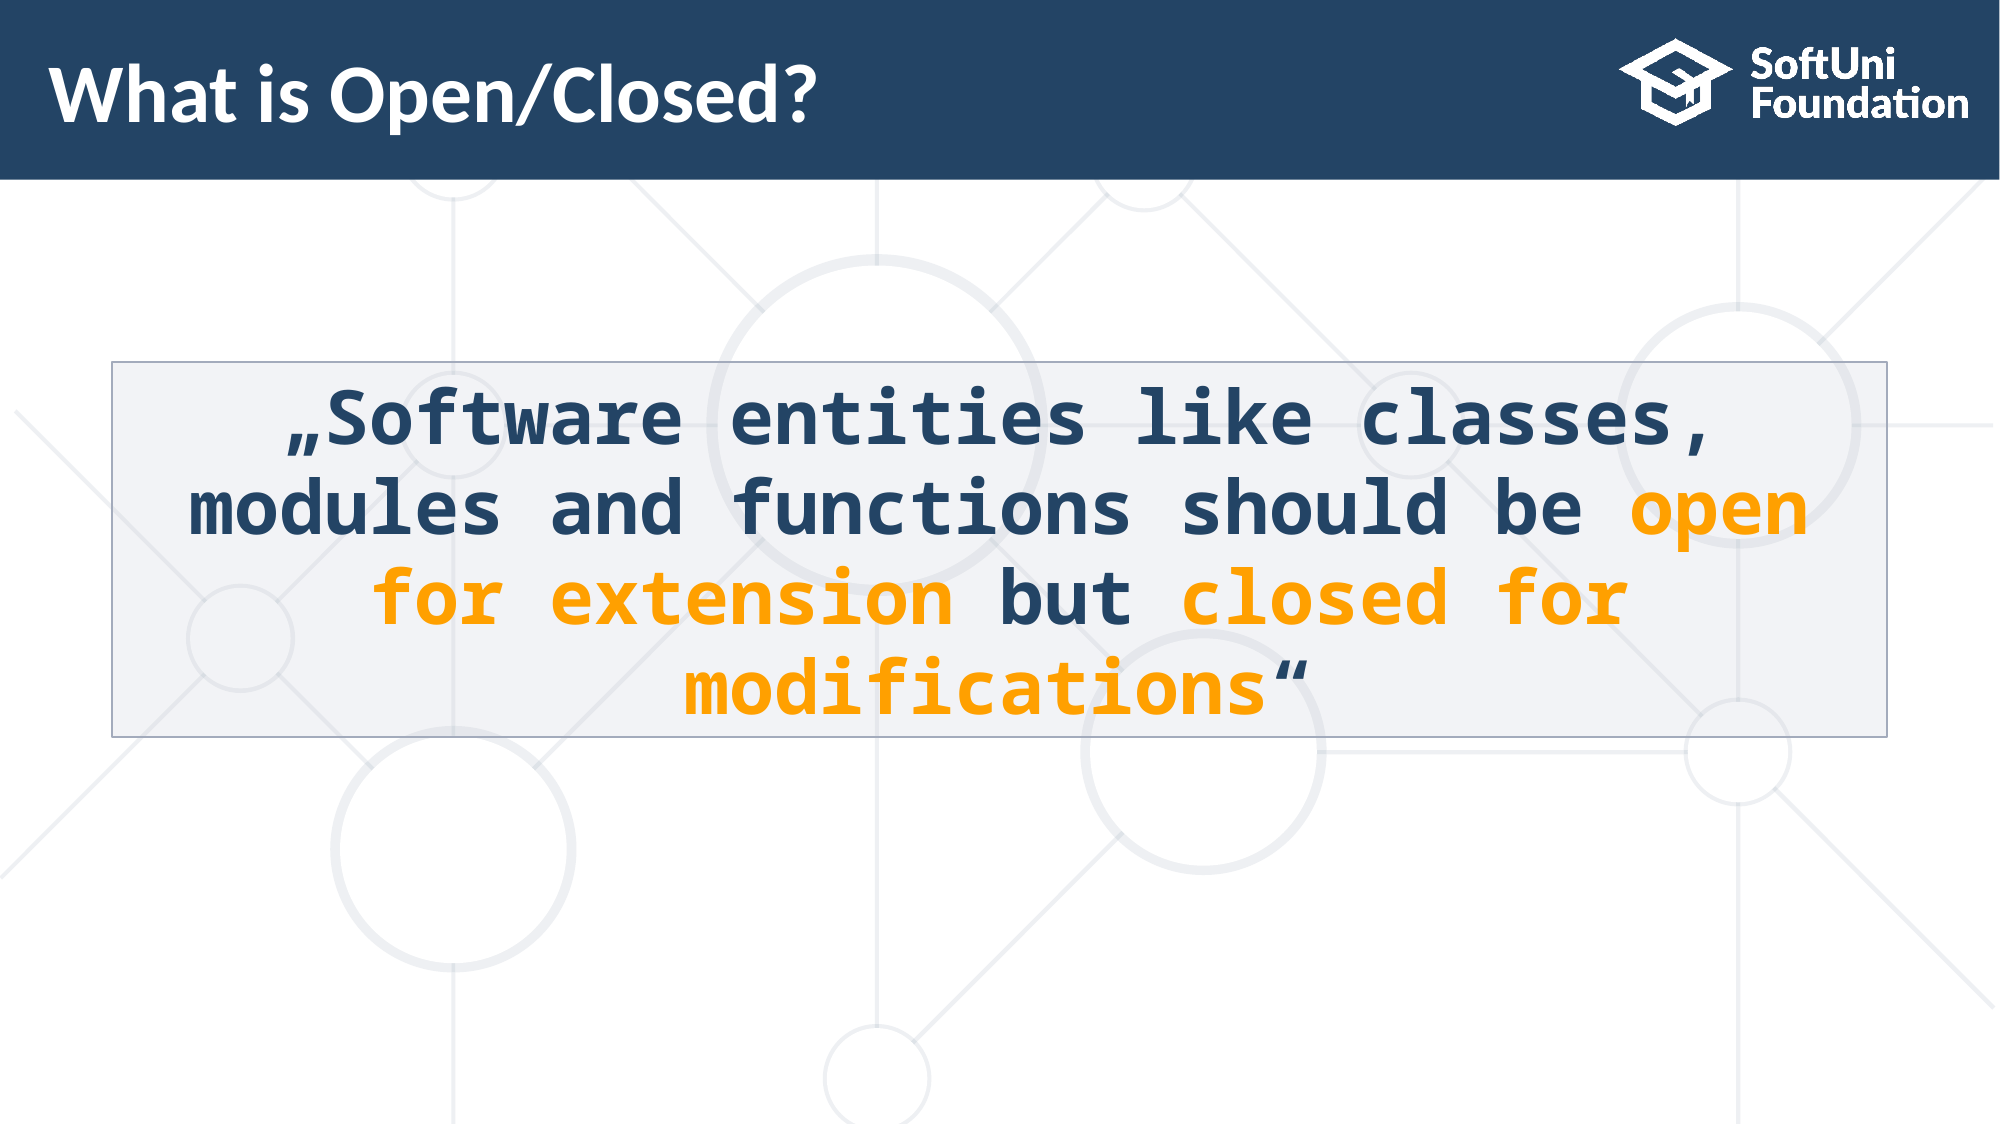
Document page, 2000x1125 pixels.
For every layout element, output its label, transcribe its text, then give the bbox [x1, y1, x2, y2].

text_box „Software entities like classes, modules and functions should be open for extension but closed for modifications“ [112, 362, 1888, 738]
title What is Open/Closed? [31, 16, 1591, 162]
picture [1618, 38, 1968, 126]
